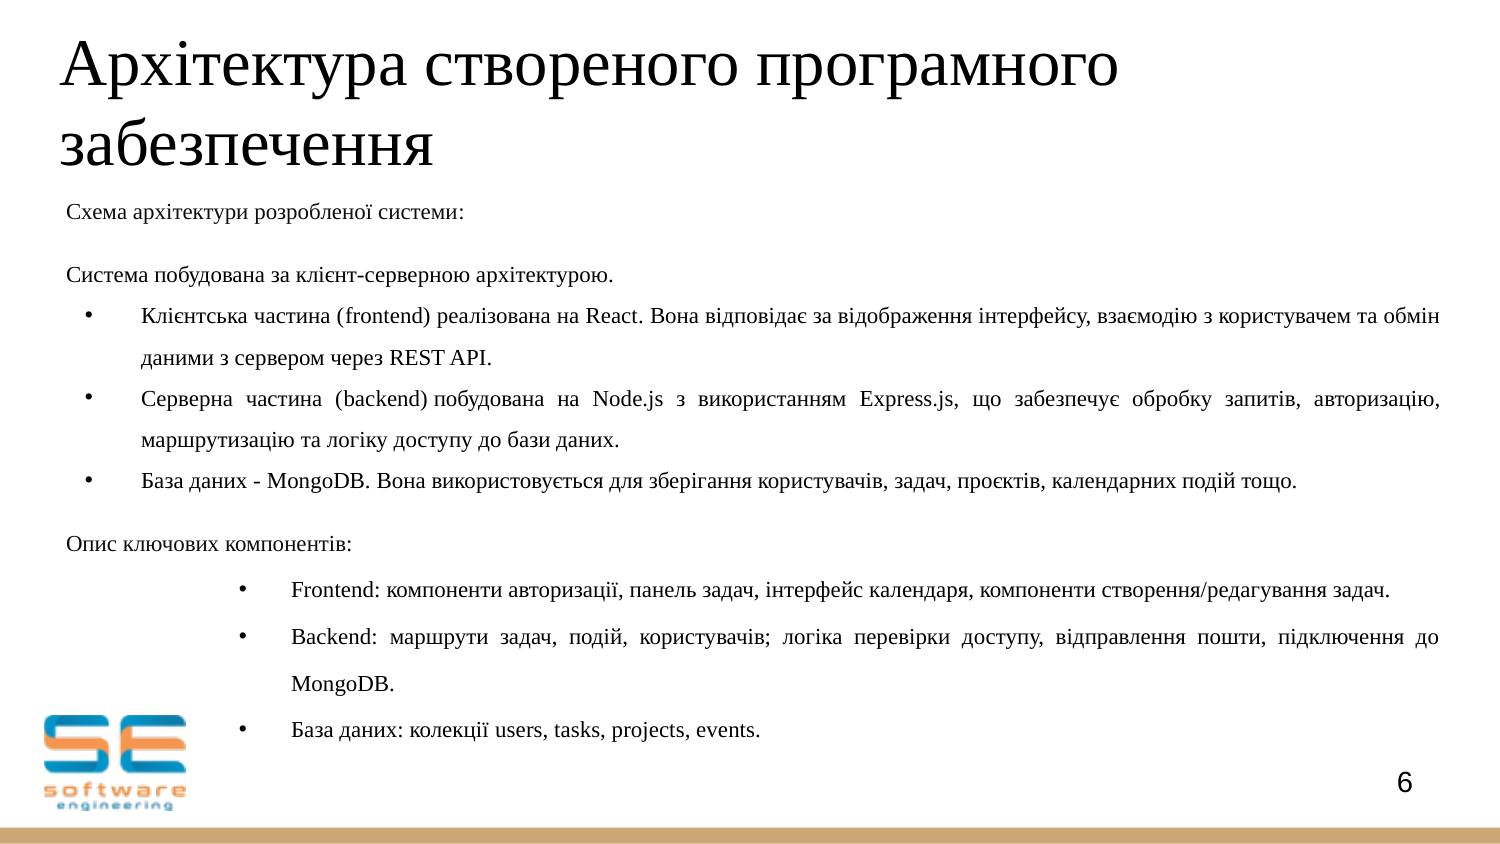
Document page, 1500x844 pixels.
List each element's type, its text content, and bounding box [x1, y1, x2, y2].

text_box 6 [1382, 755, 1500, 806]
title Архітектура створеного програмного забезпечення [44, 57, 1442, 194]
list Схема архітектури розробленої системи: Система побудована за клієнт-серверною архітектурою. Клієнтська частина (frontend) реалізована на React. Вона відповідає за відображення інтерфейсу, взаємодію з користувачем та обмін даними з сервером через REST API. Серверна частина (backend) побудована на Node.js з використанням Express.js, що забезпечує обробку запитів, авторизацію, маршрутизацію та логіку доступу до бази даних. База даних - MongoDB. Вона використовується для зберігання користувачів, задач, проєктів, календарних подій тощо. Опис ключових компонентів: Frontend: компоненти авторизації, панель задач, інтерфейс календаря, компоненти створення/редагування задач. Backend: маршрути задач, подій, користувачів; логіка перевірки доступу, відправлення пошти, підключення до MongoDB. База даних: колекції users, tasks, projects, events. [51, 177, 1456, 831]
picture [43, 714, 186, 811]
